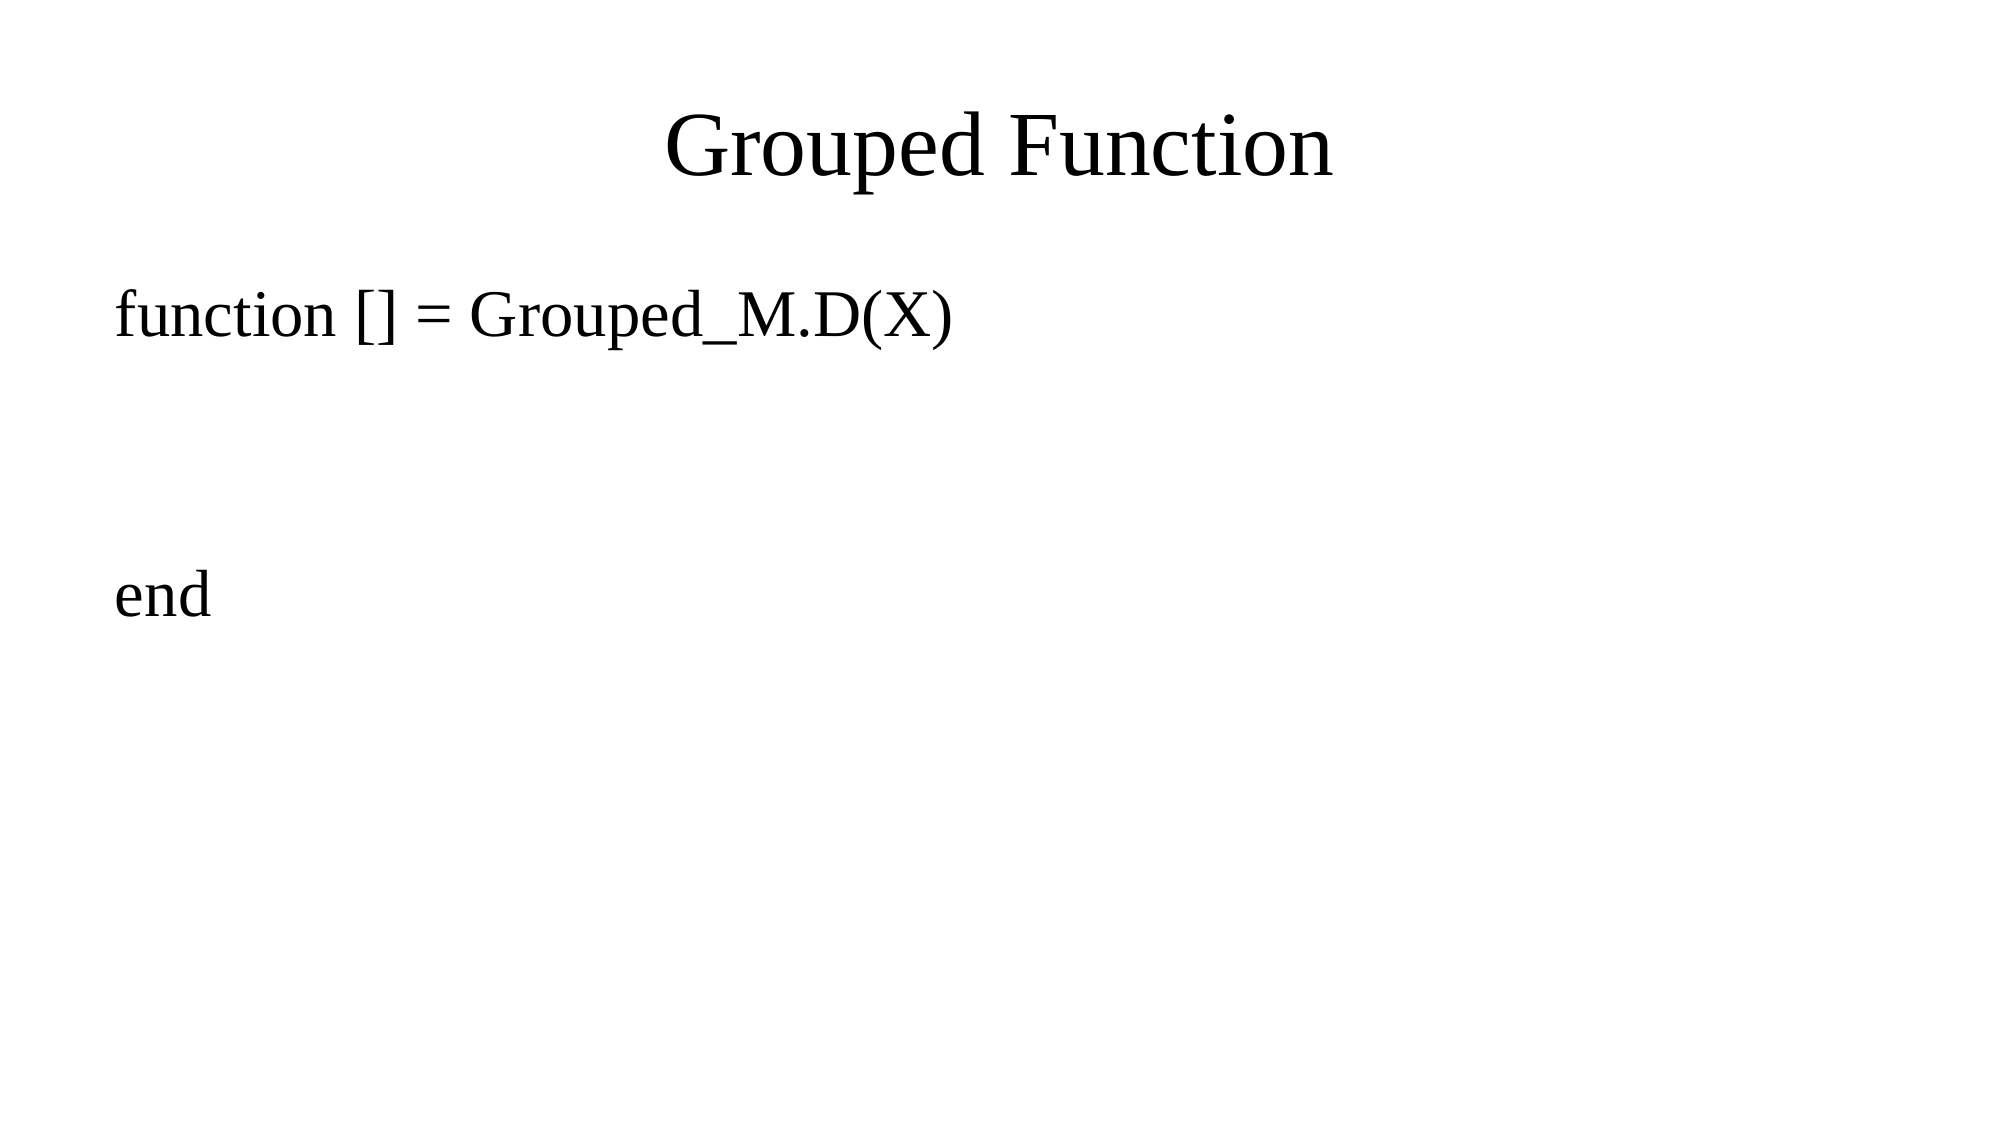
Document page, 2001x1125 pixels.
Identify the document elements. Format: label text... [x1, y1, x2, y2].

list function [] = Grouped_M.D(X) end [99, 262, 1900, 1005]
title Grouped Function [99, 45, 1900, 233]
